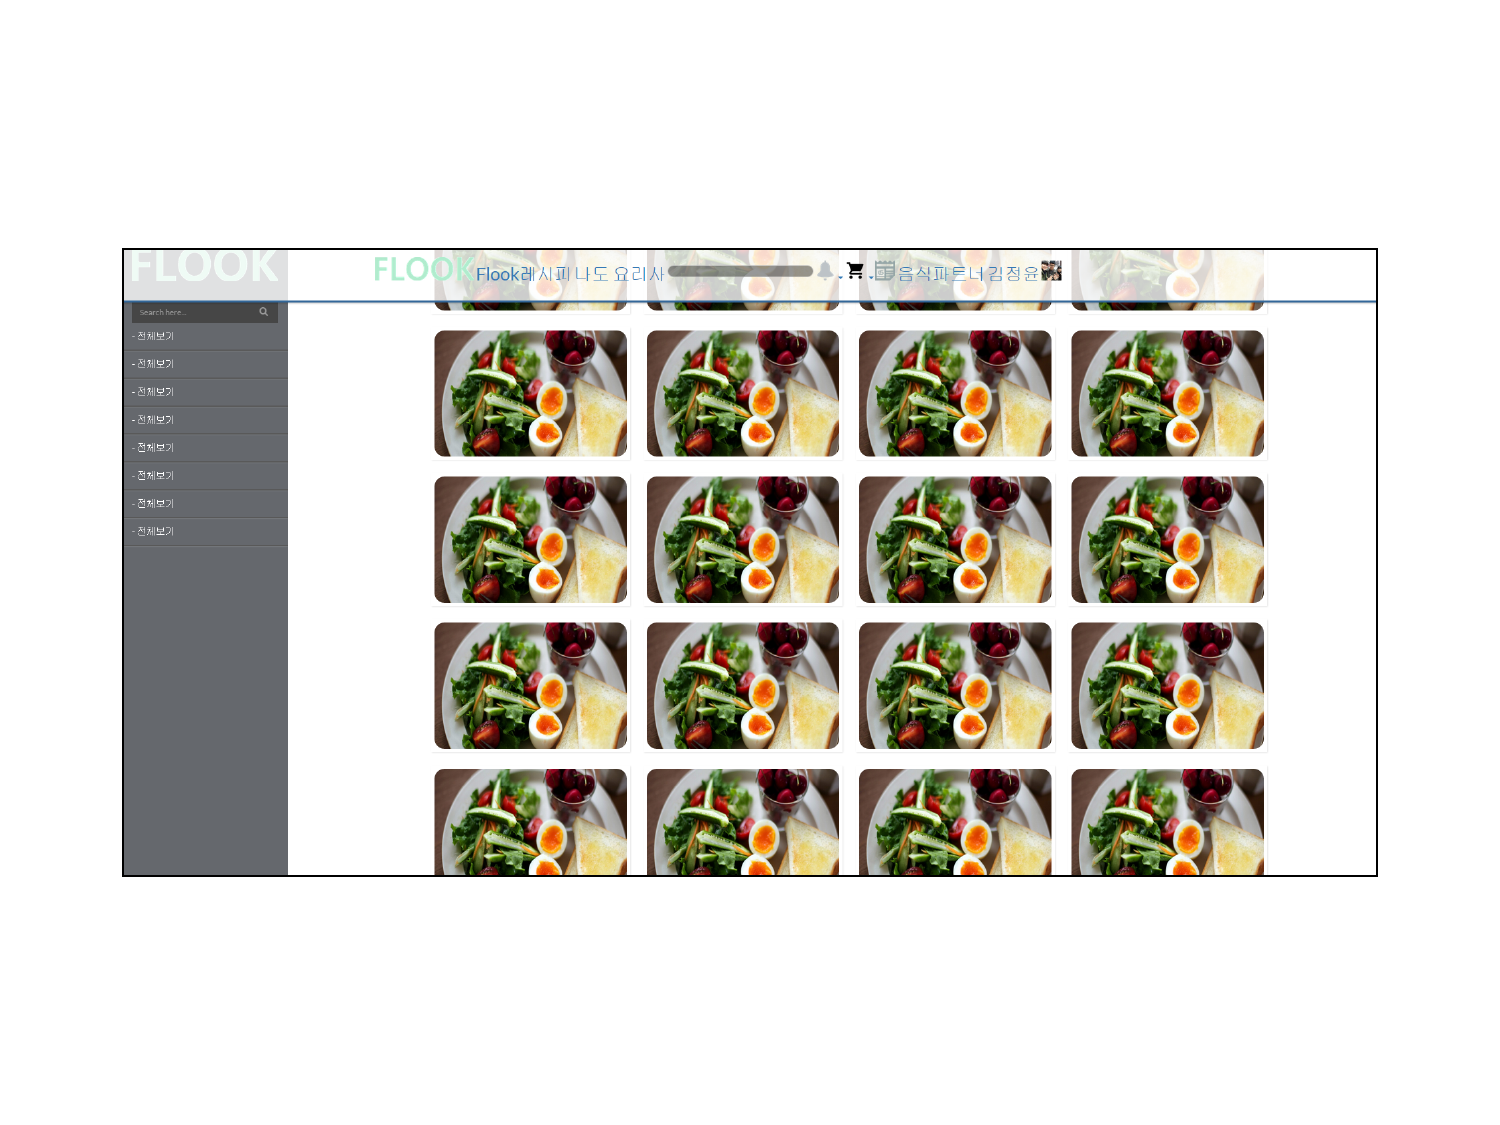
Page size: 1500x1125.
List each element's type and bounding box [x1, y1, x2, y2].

picture [123, 249, 1377, 876]
